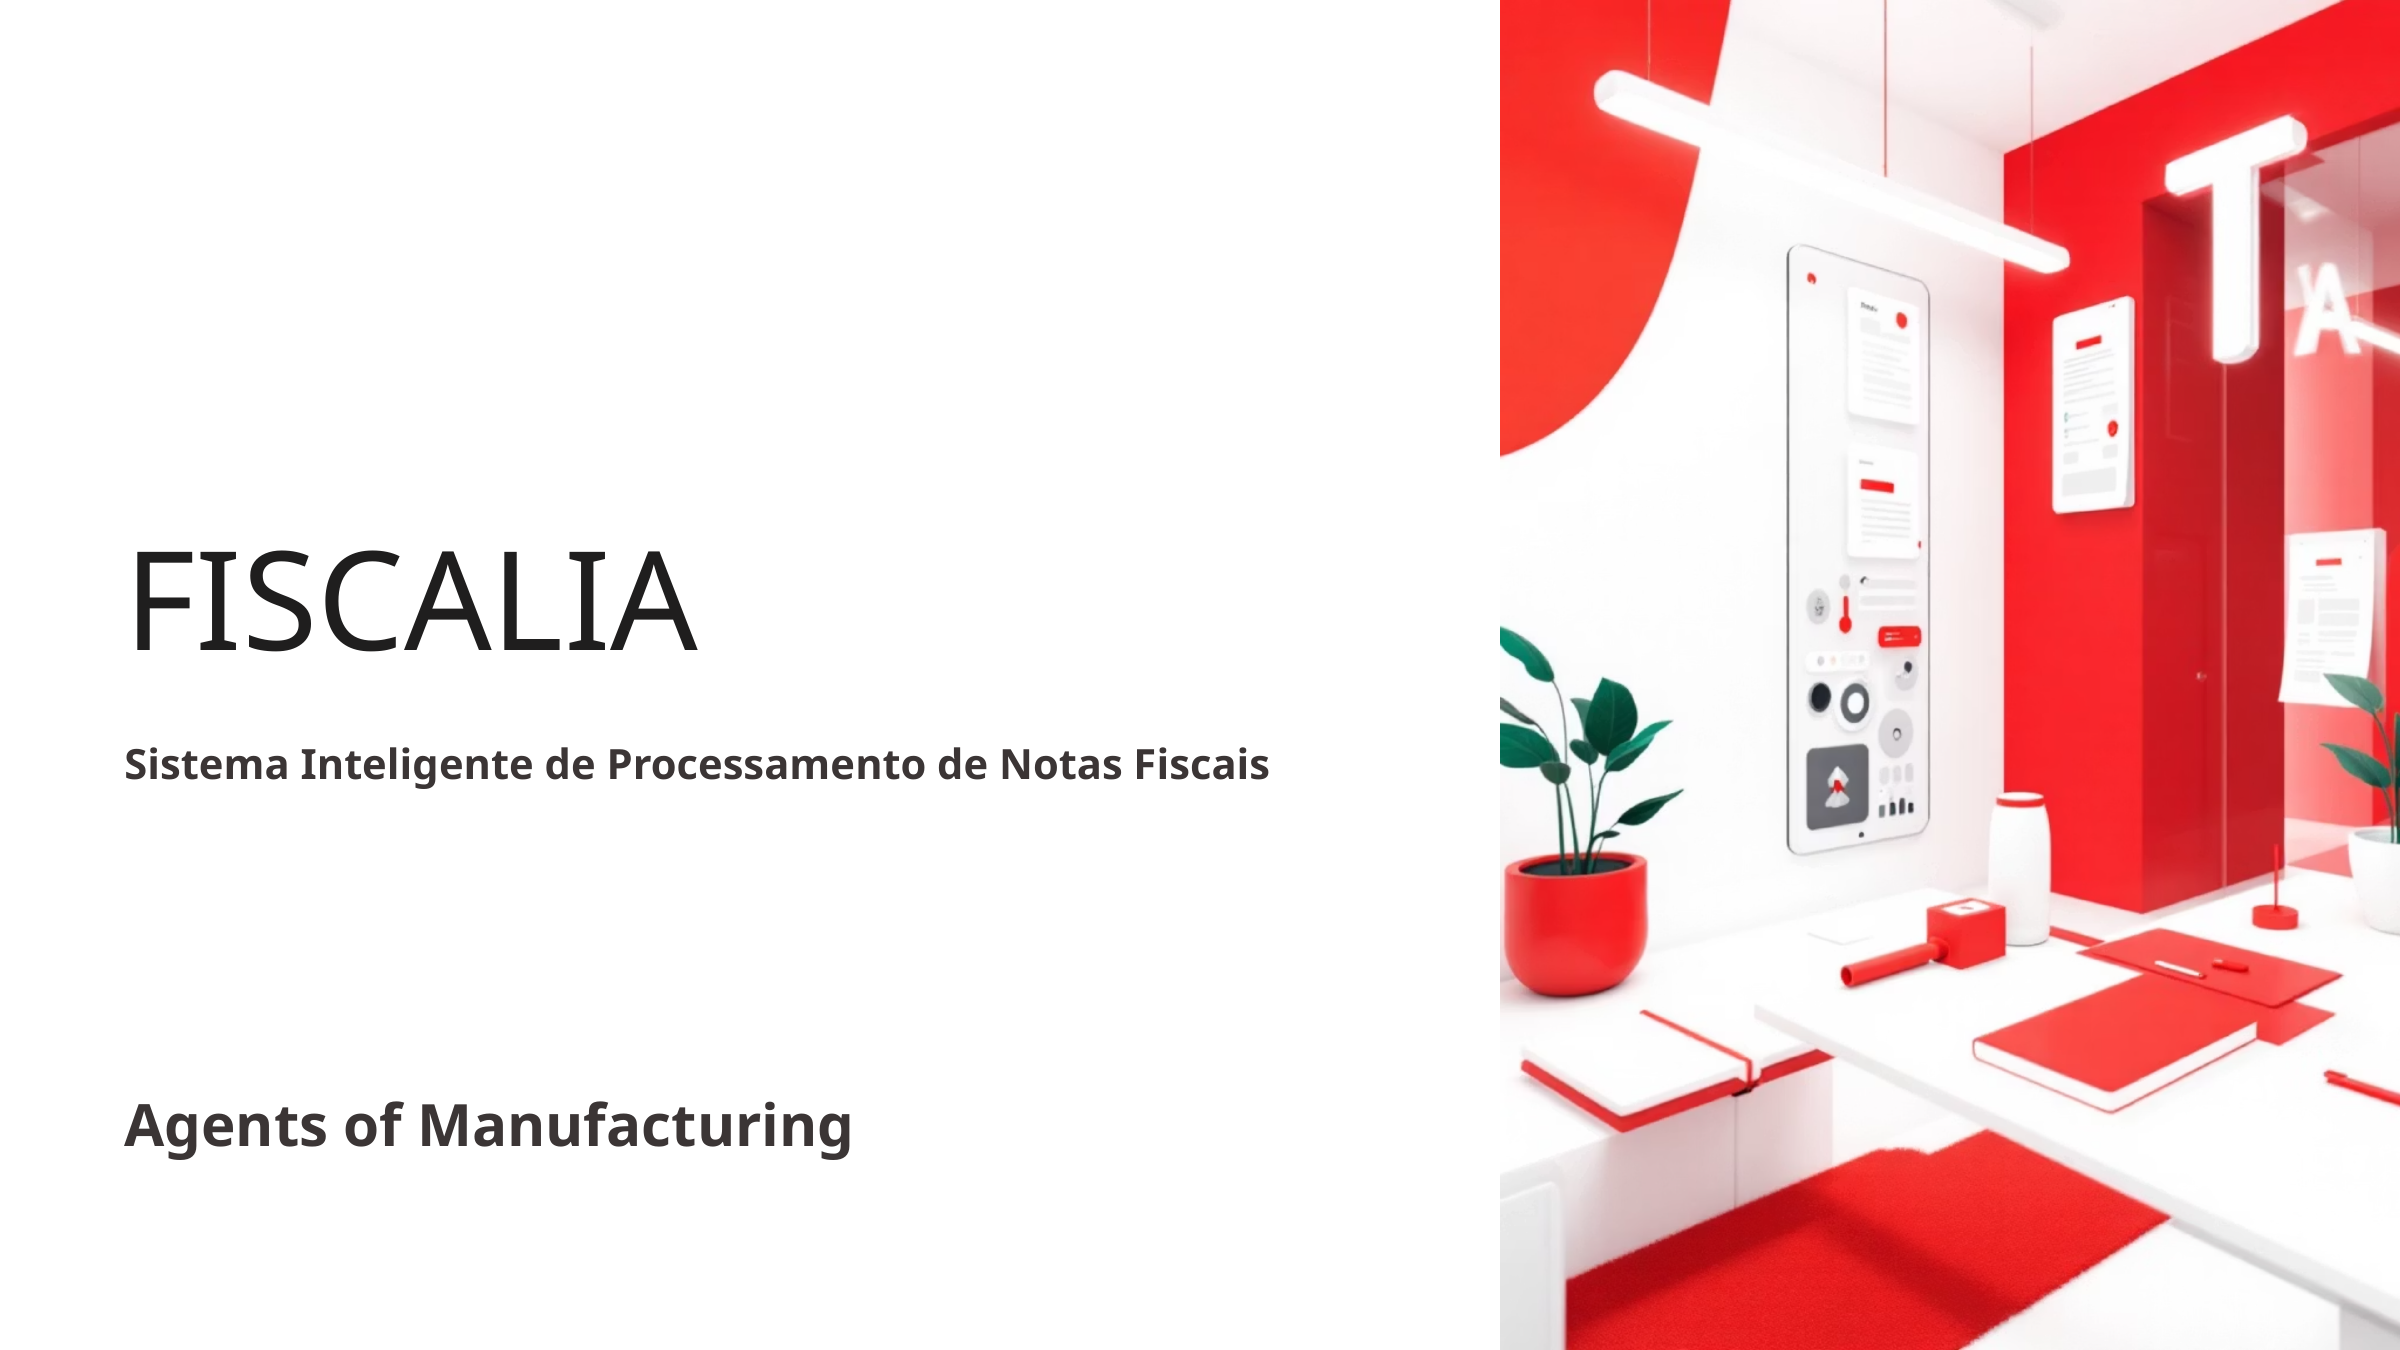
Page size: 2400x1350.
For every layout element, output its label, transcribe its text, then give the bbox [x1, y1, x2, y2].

text_box FISCALIA [124, 561, 1060, 679]
text_box Sistema Inteligente de Processamento de Notas Fiscais [124, 731, 1376, 789]
picture [1499, 0, 2400, 1350]
text_box Agents of Manufacturing [124, 1101, 1376, 1159]
